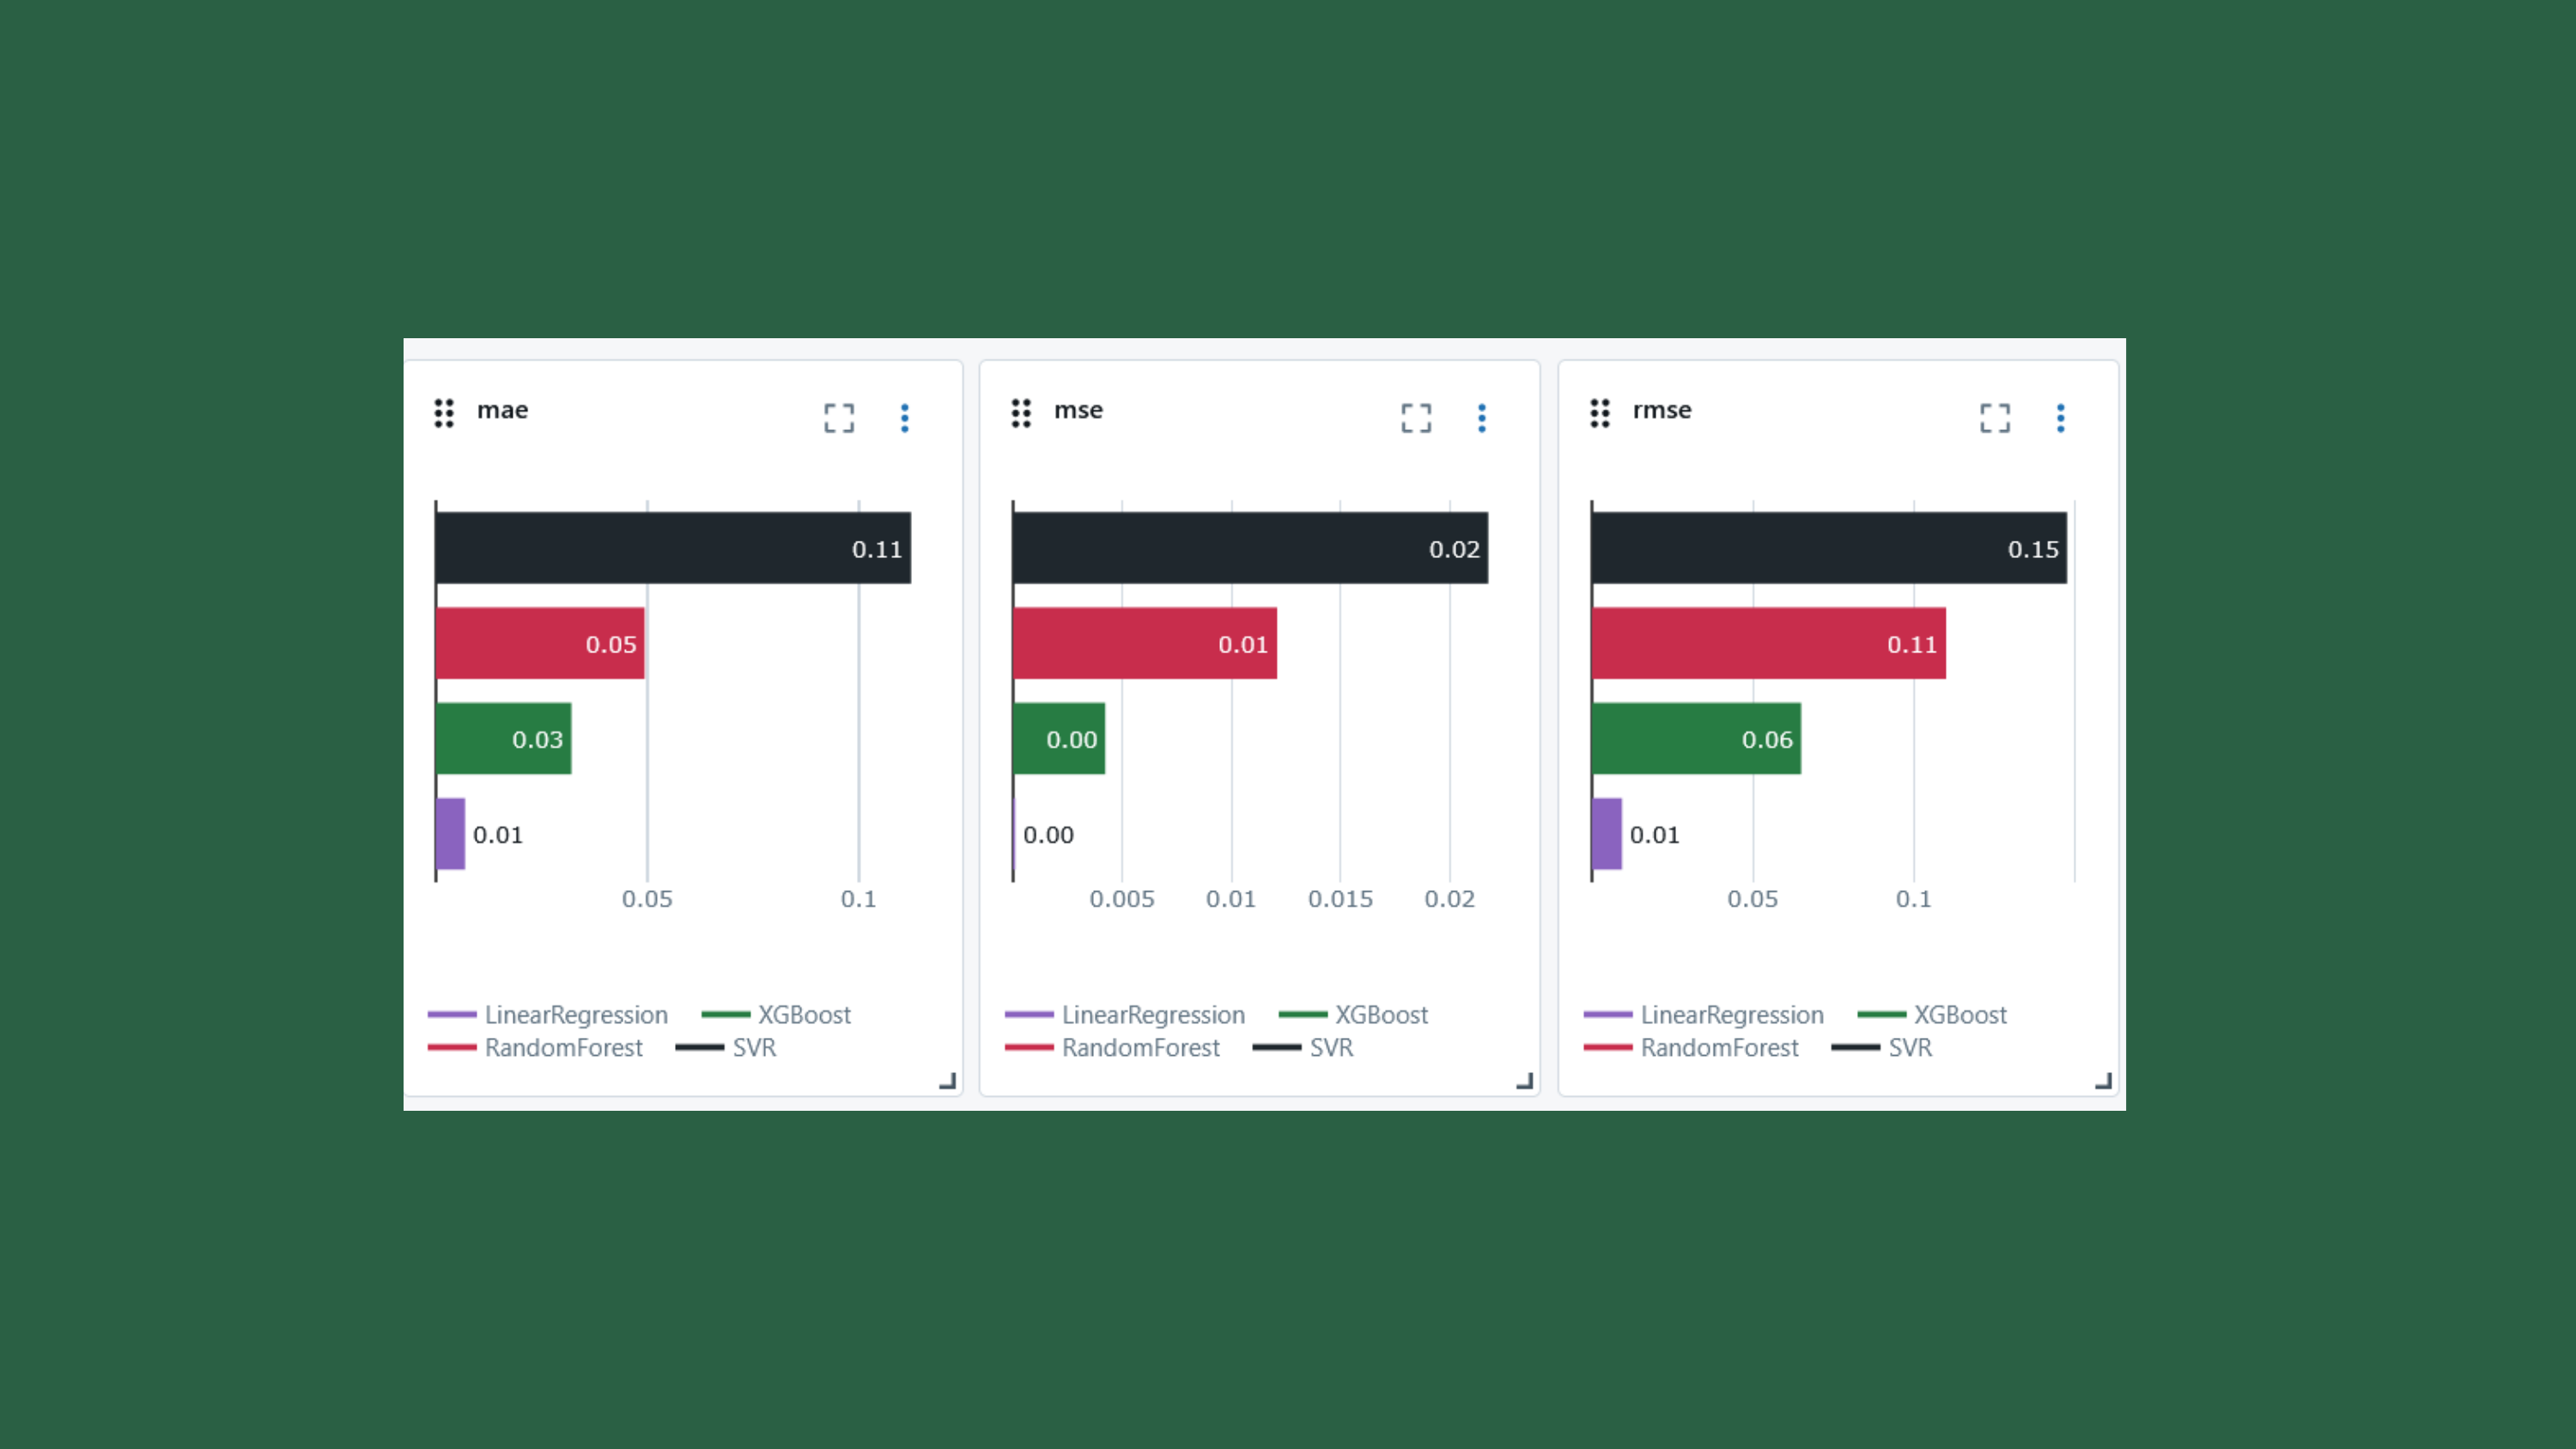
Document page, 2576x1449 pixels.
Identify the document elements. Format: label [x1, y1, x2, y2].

text_box [404, 338, 2127, 1111]
